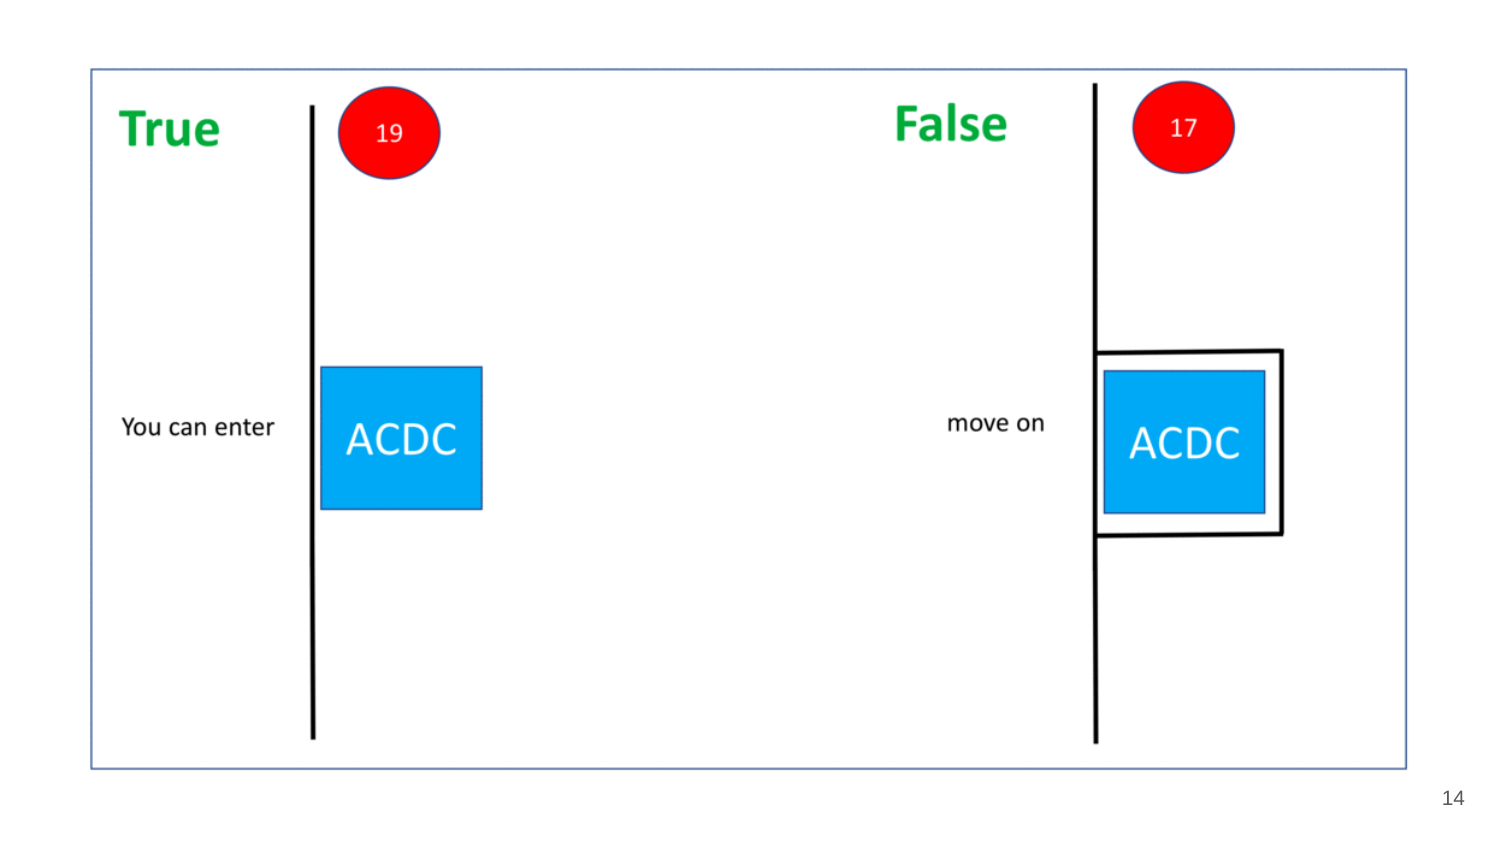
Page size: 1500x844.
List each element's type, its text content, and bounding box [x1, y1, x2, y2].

slide_number ‹#› [1389, 764, 1480, 830]
picture [88, 66, 1412, 778]
